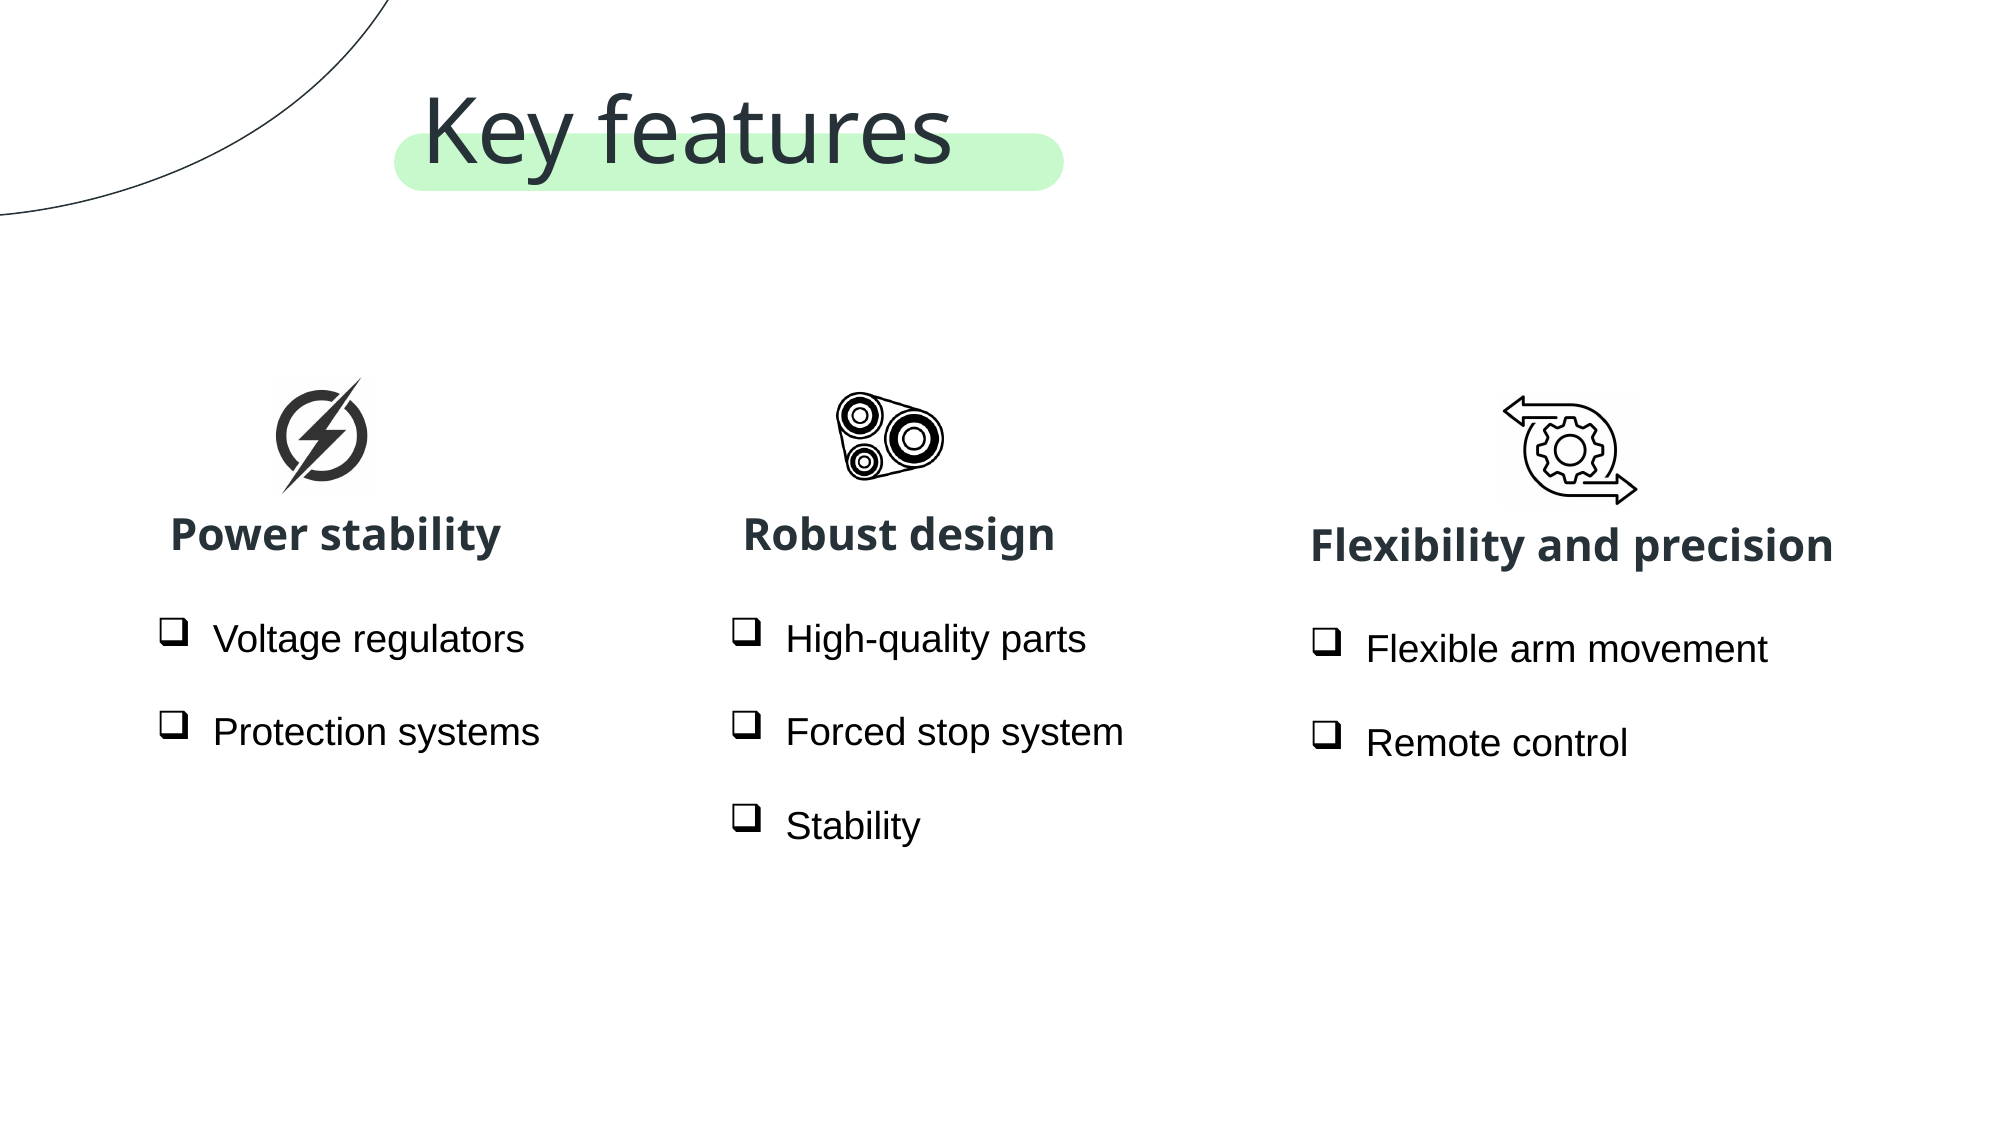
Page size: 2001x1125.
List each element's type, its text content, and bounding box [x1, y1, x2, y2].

text_box Voltage regulators Protection systems [141, 552, 560, 720]
text_box Key features [400, 51, 1064, 161]
text_box [394, 144, 1064, 191]
text_box Robust design [727, 491, 1088, 552]
text_box Flexible arm movement Remote control [1294, 562, 1808, 781]
text_box Flexibility and precision [1294, 501, 1898, 563]
picture [273, 376, 372, 496]
picture [830, 376, 950, 496]
text_box High-quality parts Forced stop system Stability [714, 552, 1159, 883]
picture [1501, 392, 1639, 506]
subtitle Power stability [154, 491, 546, 552]
